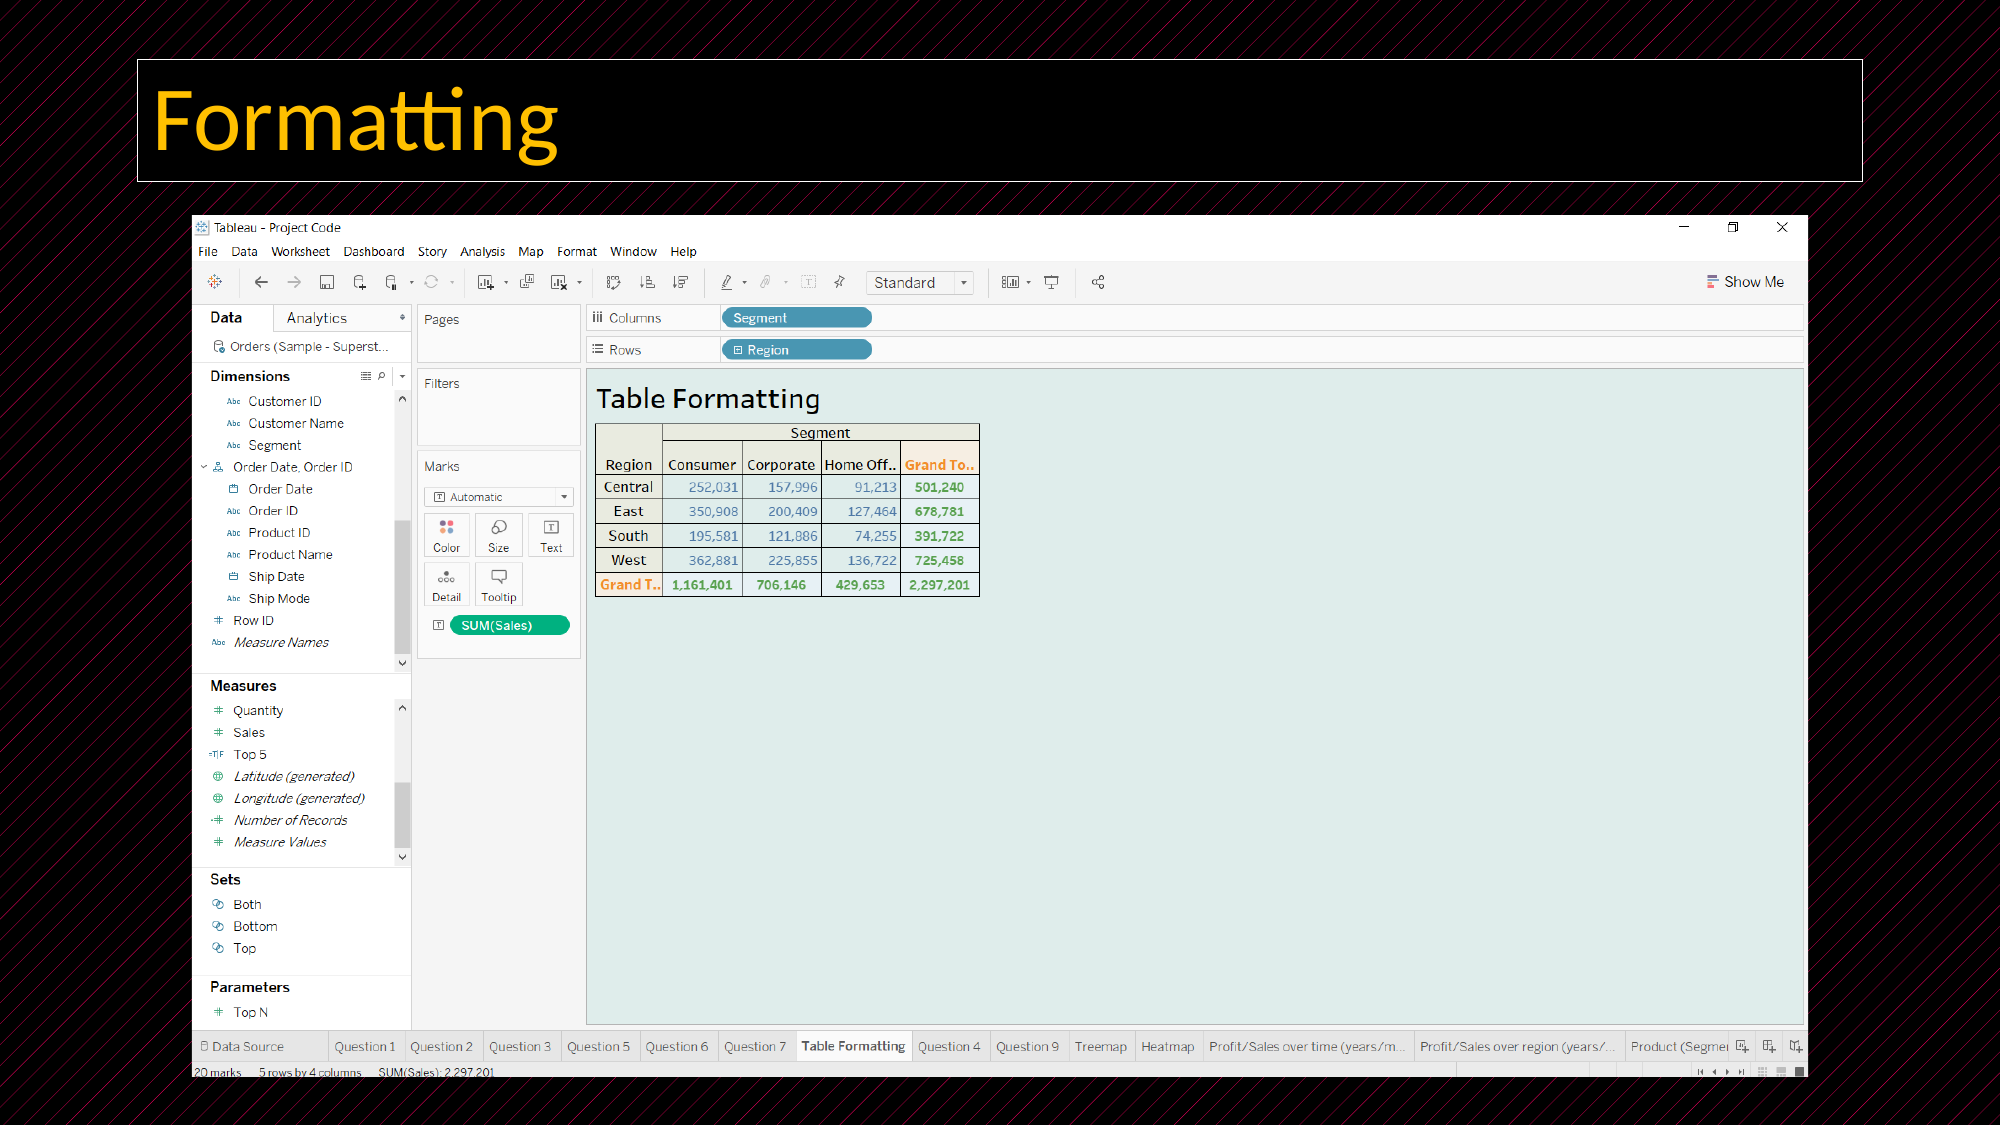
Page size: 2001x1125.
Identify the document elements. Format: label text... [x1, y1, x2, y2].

picture [191, 215, 1809, 1077]
title Formatting [137, 59, 1863, 182]
